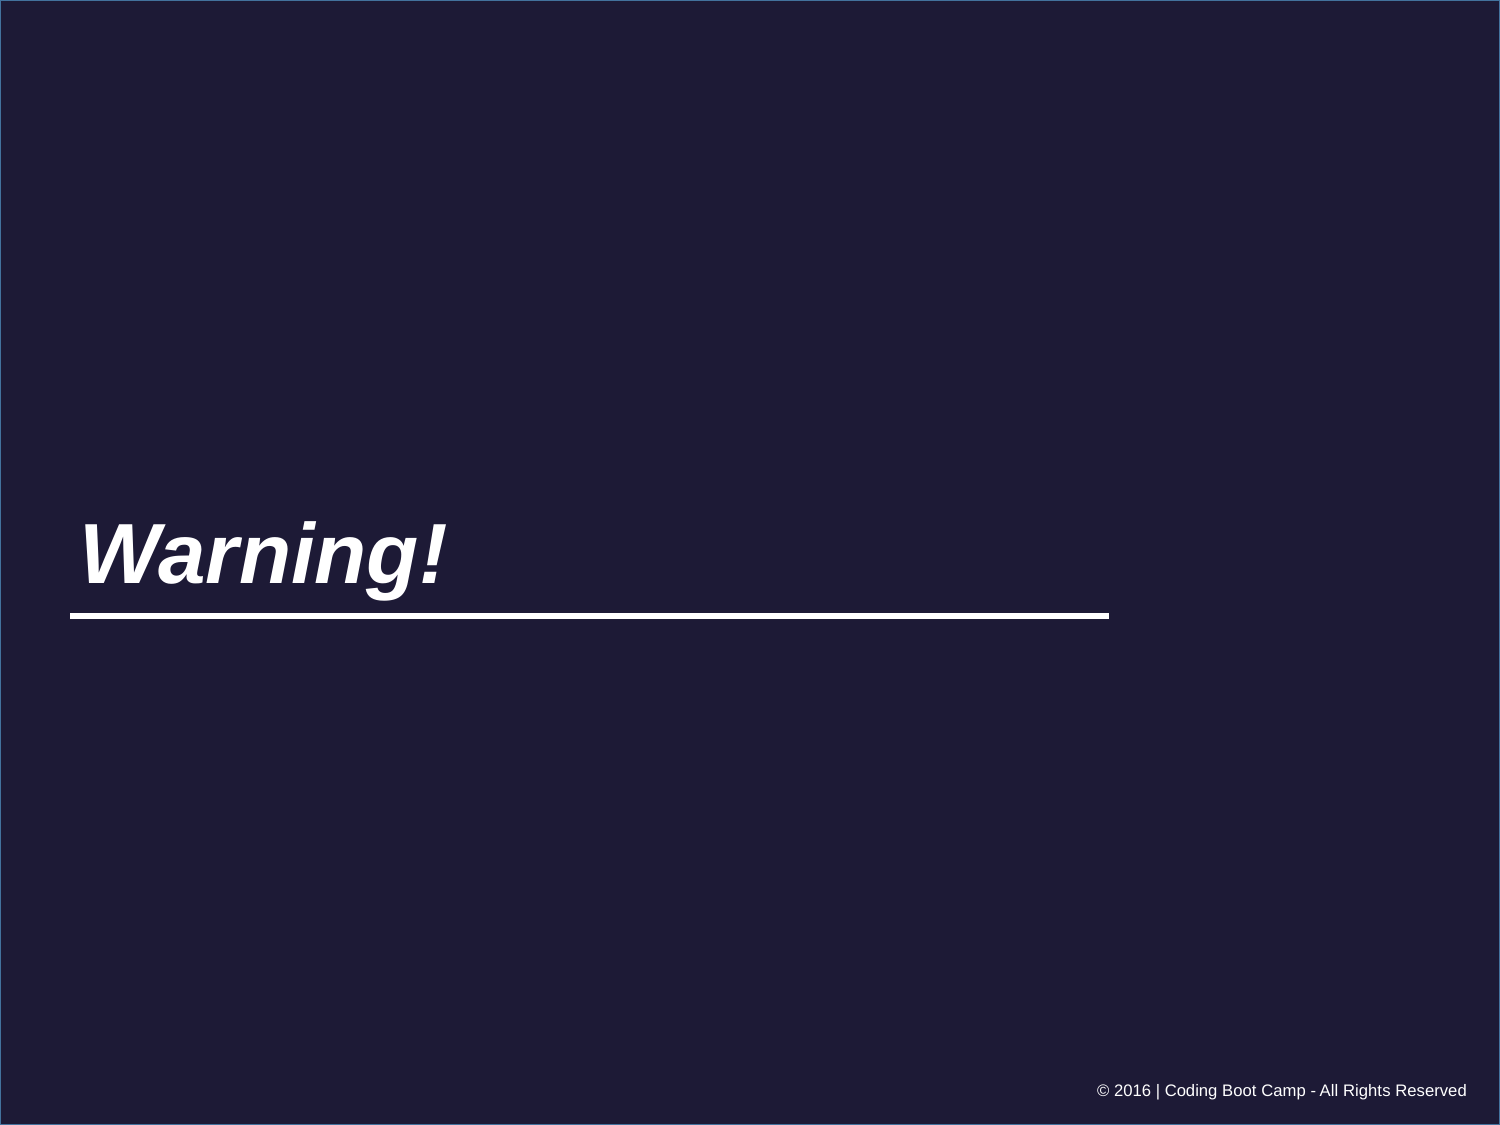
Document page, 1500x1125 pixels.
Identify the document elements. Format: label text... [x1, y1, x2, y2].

title Warning! [64, 484, 1415, 628]
